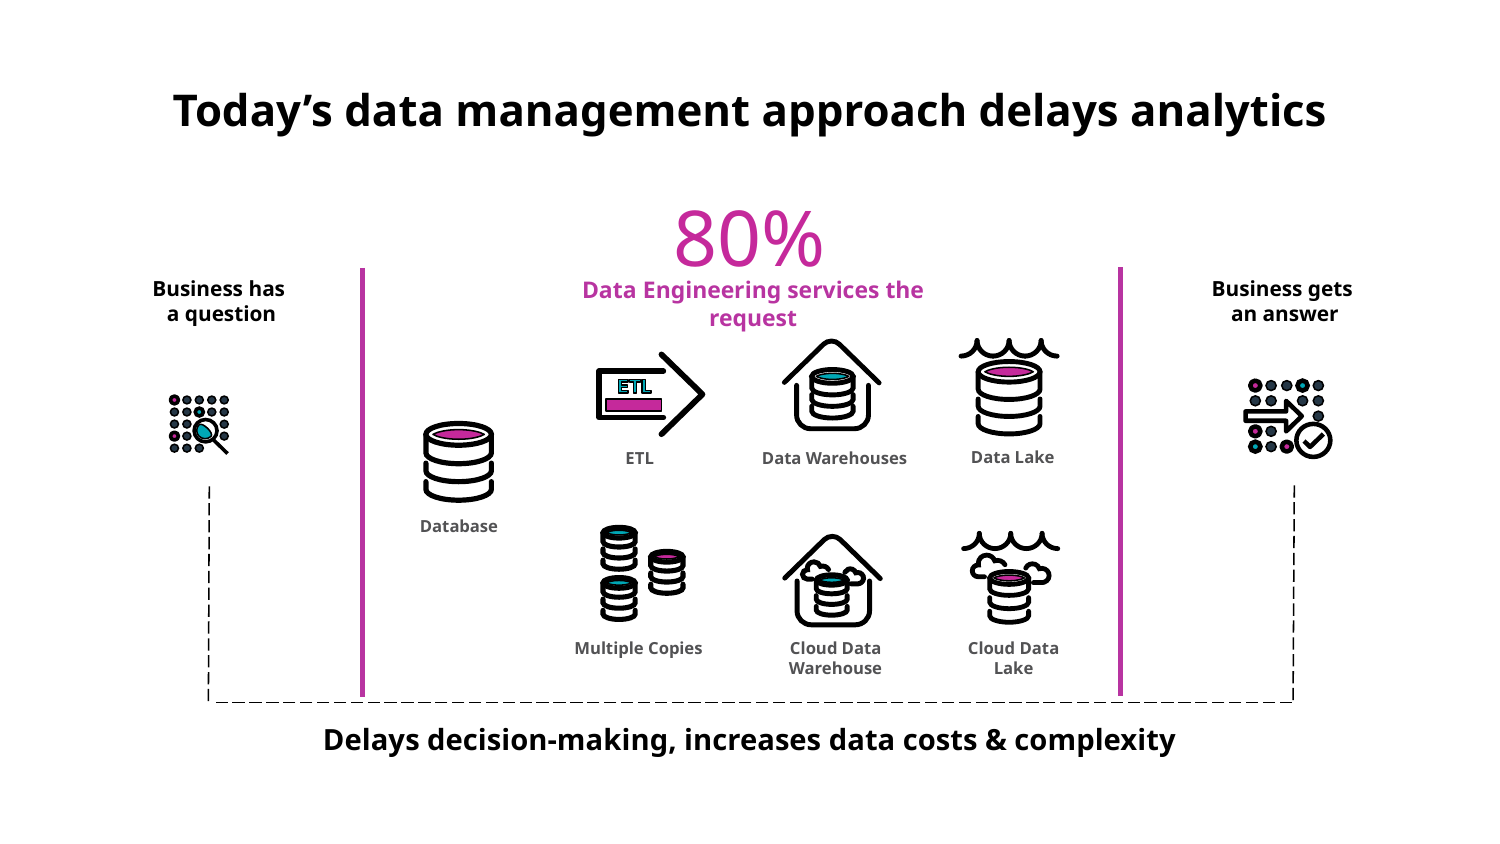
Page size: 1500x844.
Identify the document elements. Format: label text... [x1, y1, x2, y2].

text_box Business gets an answer [1152, 270, 1412, 301]
text_box Multiple Copies [554, 638, 717, 696]
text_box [963, 533, 1059, 623]
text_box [599, 354, 703, 435]
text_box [602, 527, 684, 620]
text_box Data Warehouses [750, 448, 913, 479]
text_box Data Engineering services the request [522, 270, 978, 301]
text_box Business has a question [88, 270, 348, 301]
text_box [425, 423, 492, 501]
text_box Cloud Data Lake [929, 638, 1092, 696]
text_box Data Lake [928, 447, 1091, 481]
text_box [960, 340, 1058, 435]
text_box Delays decision-making, increases data costs & complexity [211, 721, 1289, 779]
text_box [1245, 380, 1331, 458]
text_box ETL [555, 448, 718, 482]
title 80% [659, 189, 841, 263]
text_box Cloud Data Warehouse [762, 638, 903, 696]
text_box Database [374, 515, 537, 550]
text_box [784, 536, 881, 625]
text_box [784, 340, 880, 429]
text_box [170, 395, 229, 454]
title Today’s data management approach delays analytics [103, 82, 1397, 188]
